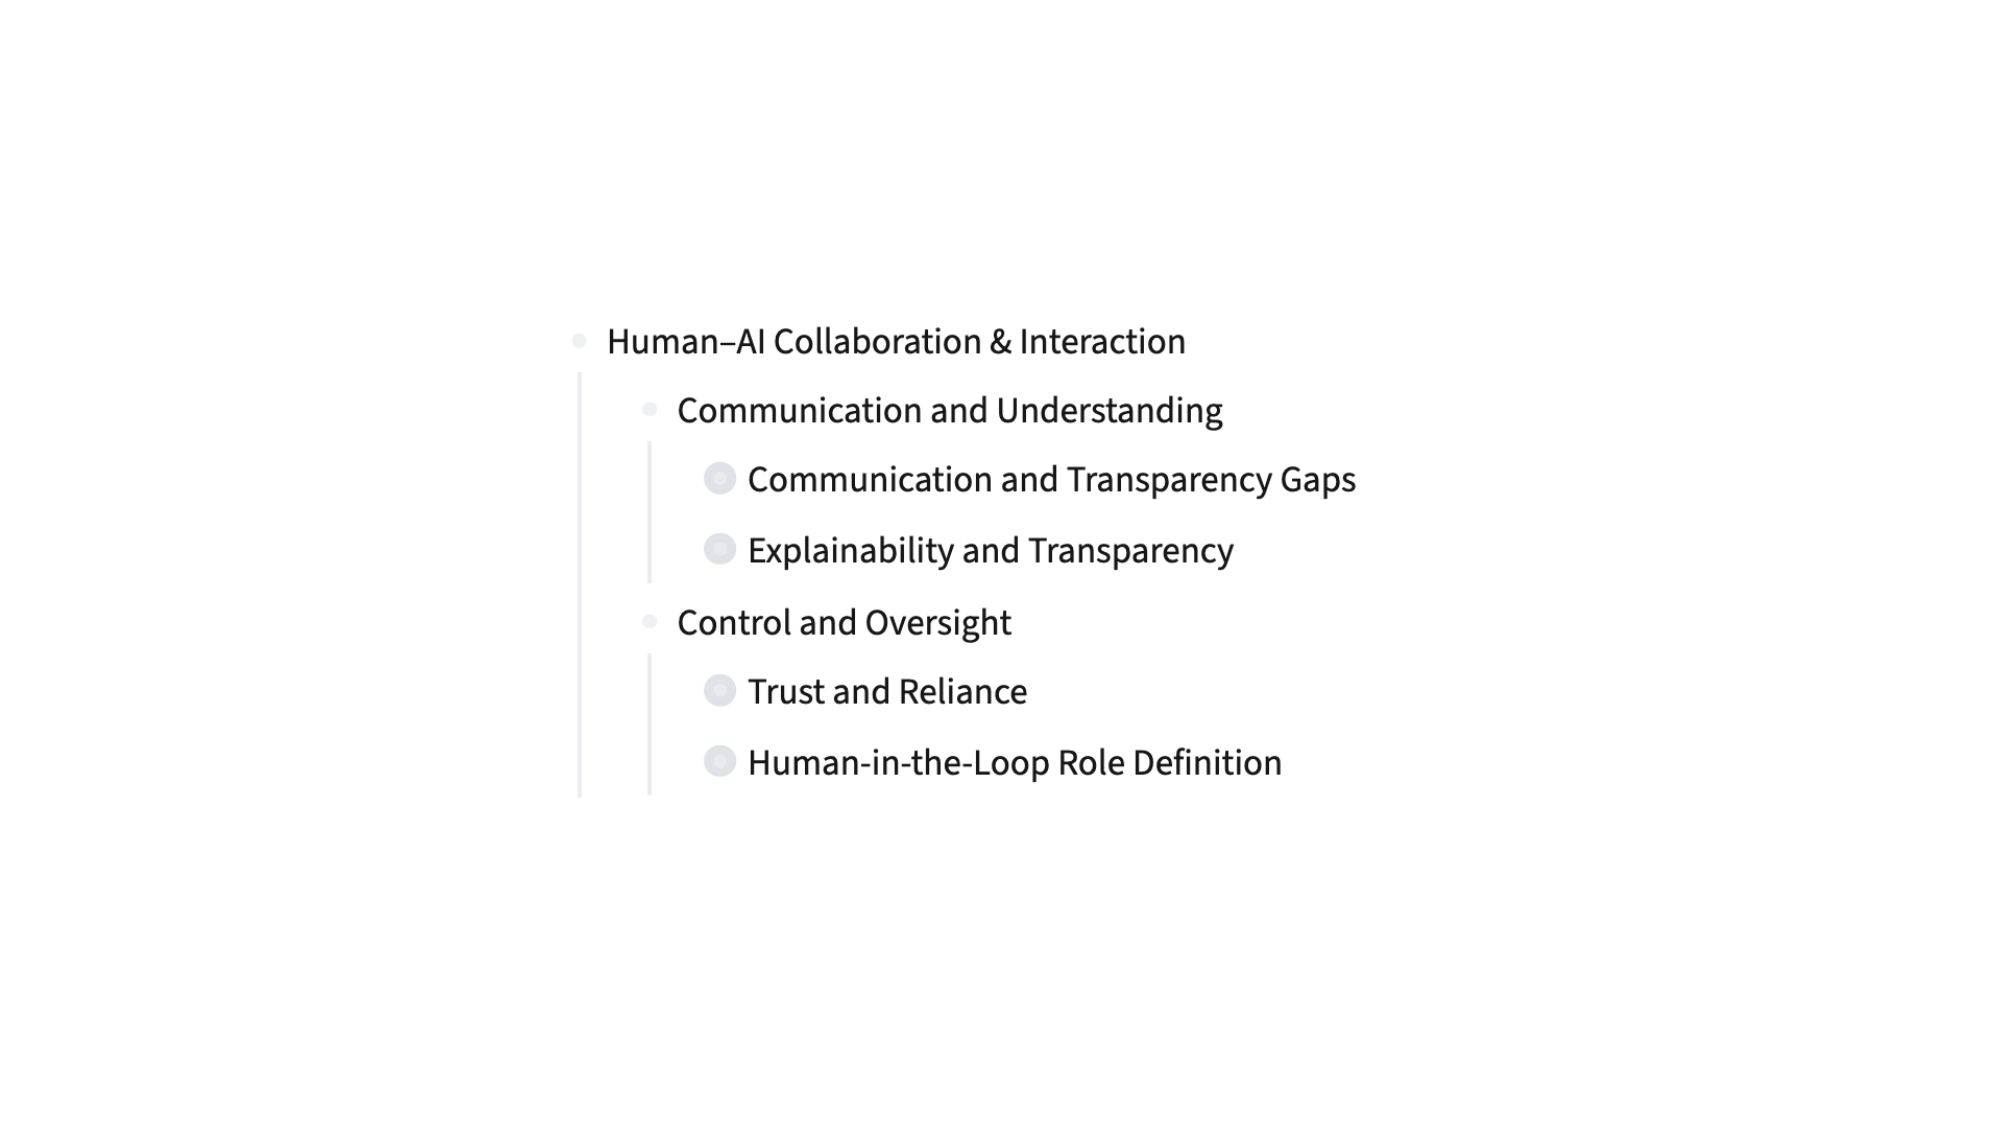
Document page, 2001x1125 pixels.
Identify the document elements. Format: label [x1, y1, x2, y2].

picture [564, 320, 1459, 805]
